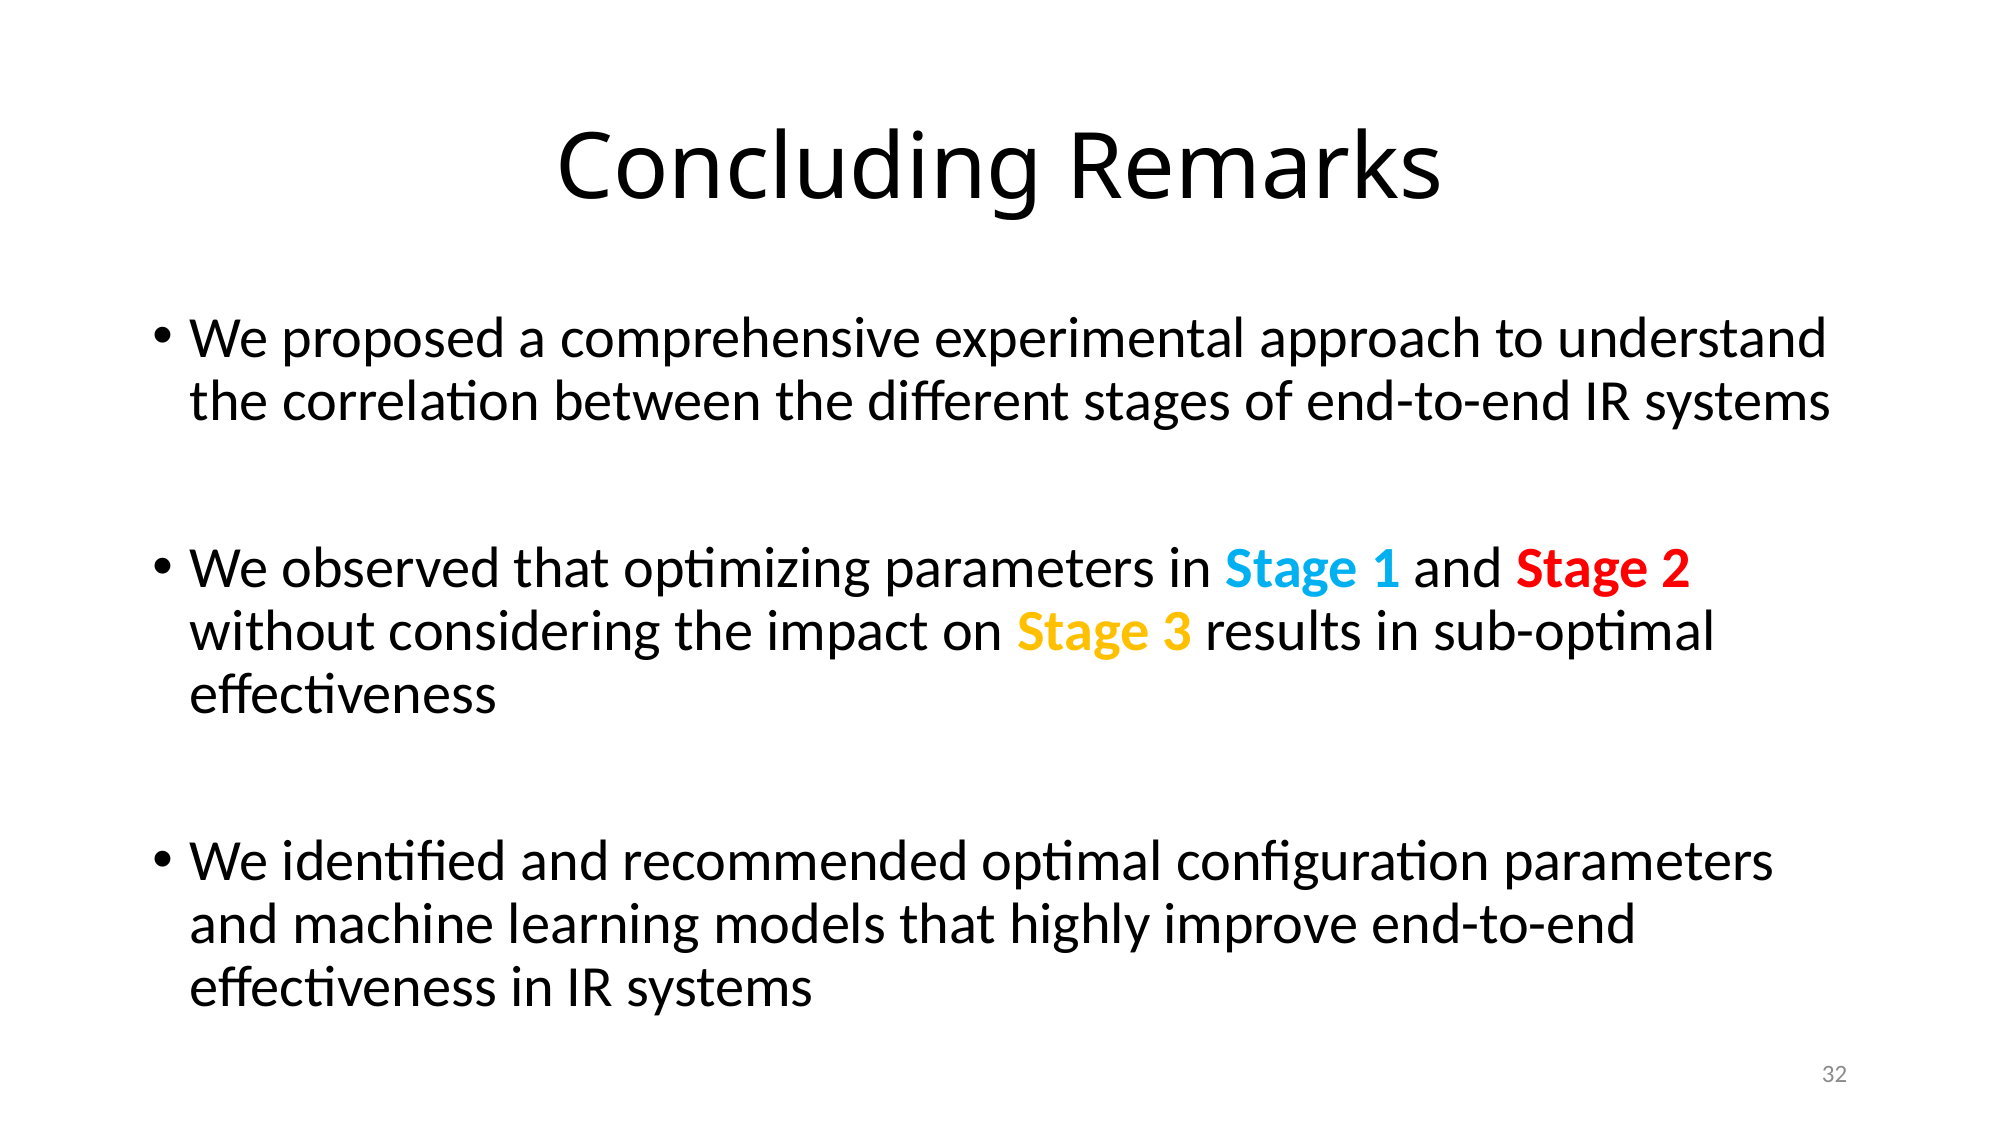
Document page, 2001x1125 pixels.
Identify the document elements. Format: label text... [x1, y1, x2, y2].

slide_number 32 [1412, 1042, 1863, 1103]
title Concluding Remarks [137, 59, 1863, 278]
list We proposed a comprehensive experimental approach to understand the correlation between the different stages of end-to-end IR systems We observed that optimizing parameters in Stage 1 and Stage 2 without considering the impact on Stage 3 results in sub-optimal effectiveness We identified and recommended optimal configuration parameters and machine learning models that highly improve end-to-end effectiveness in IR systems [137, 299, 1863, 1066]
